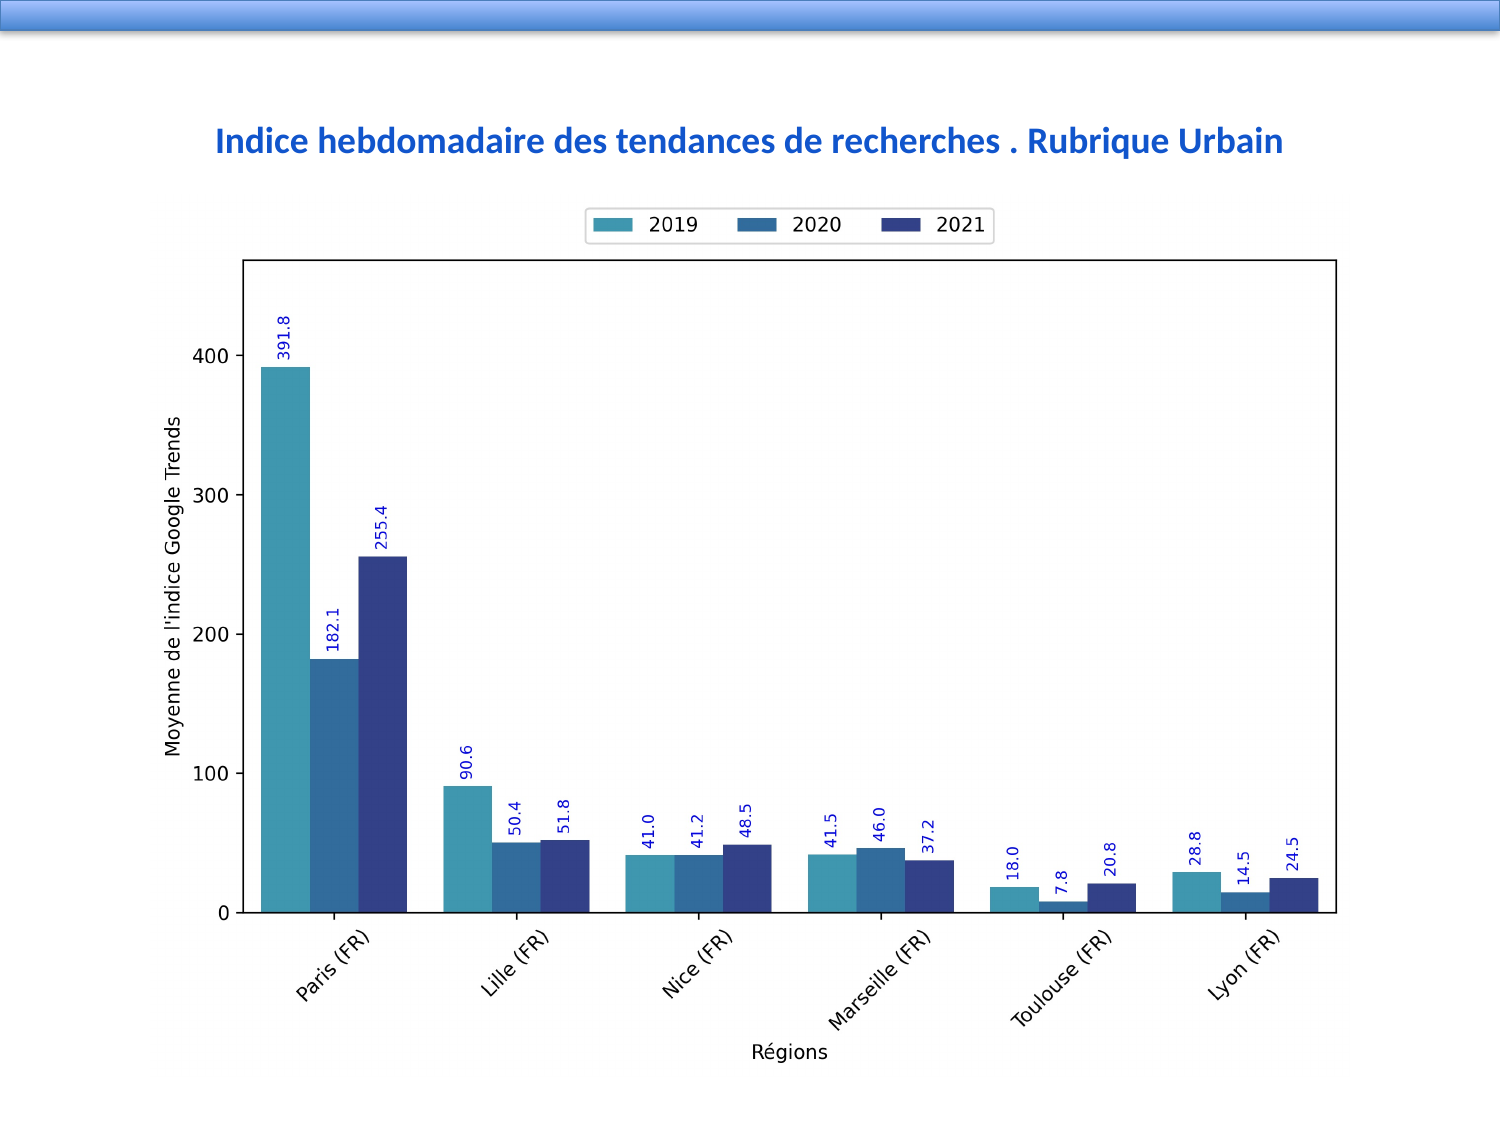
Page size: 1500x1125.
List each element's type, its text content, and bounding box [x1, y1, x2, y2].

text_box [0, 0, 1500, 31]
picture [149, 194, 1351, 1078]
title Indice hebdomadaire des tendances de recherches . Rubrique Urbain [75, 45, 1425, 233]
